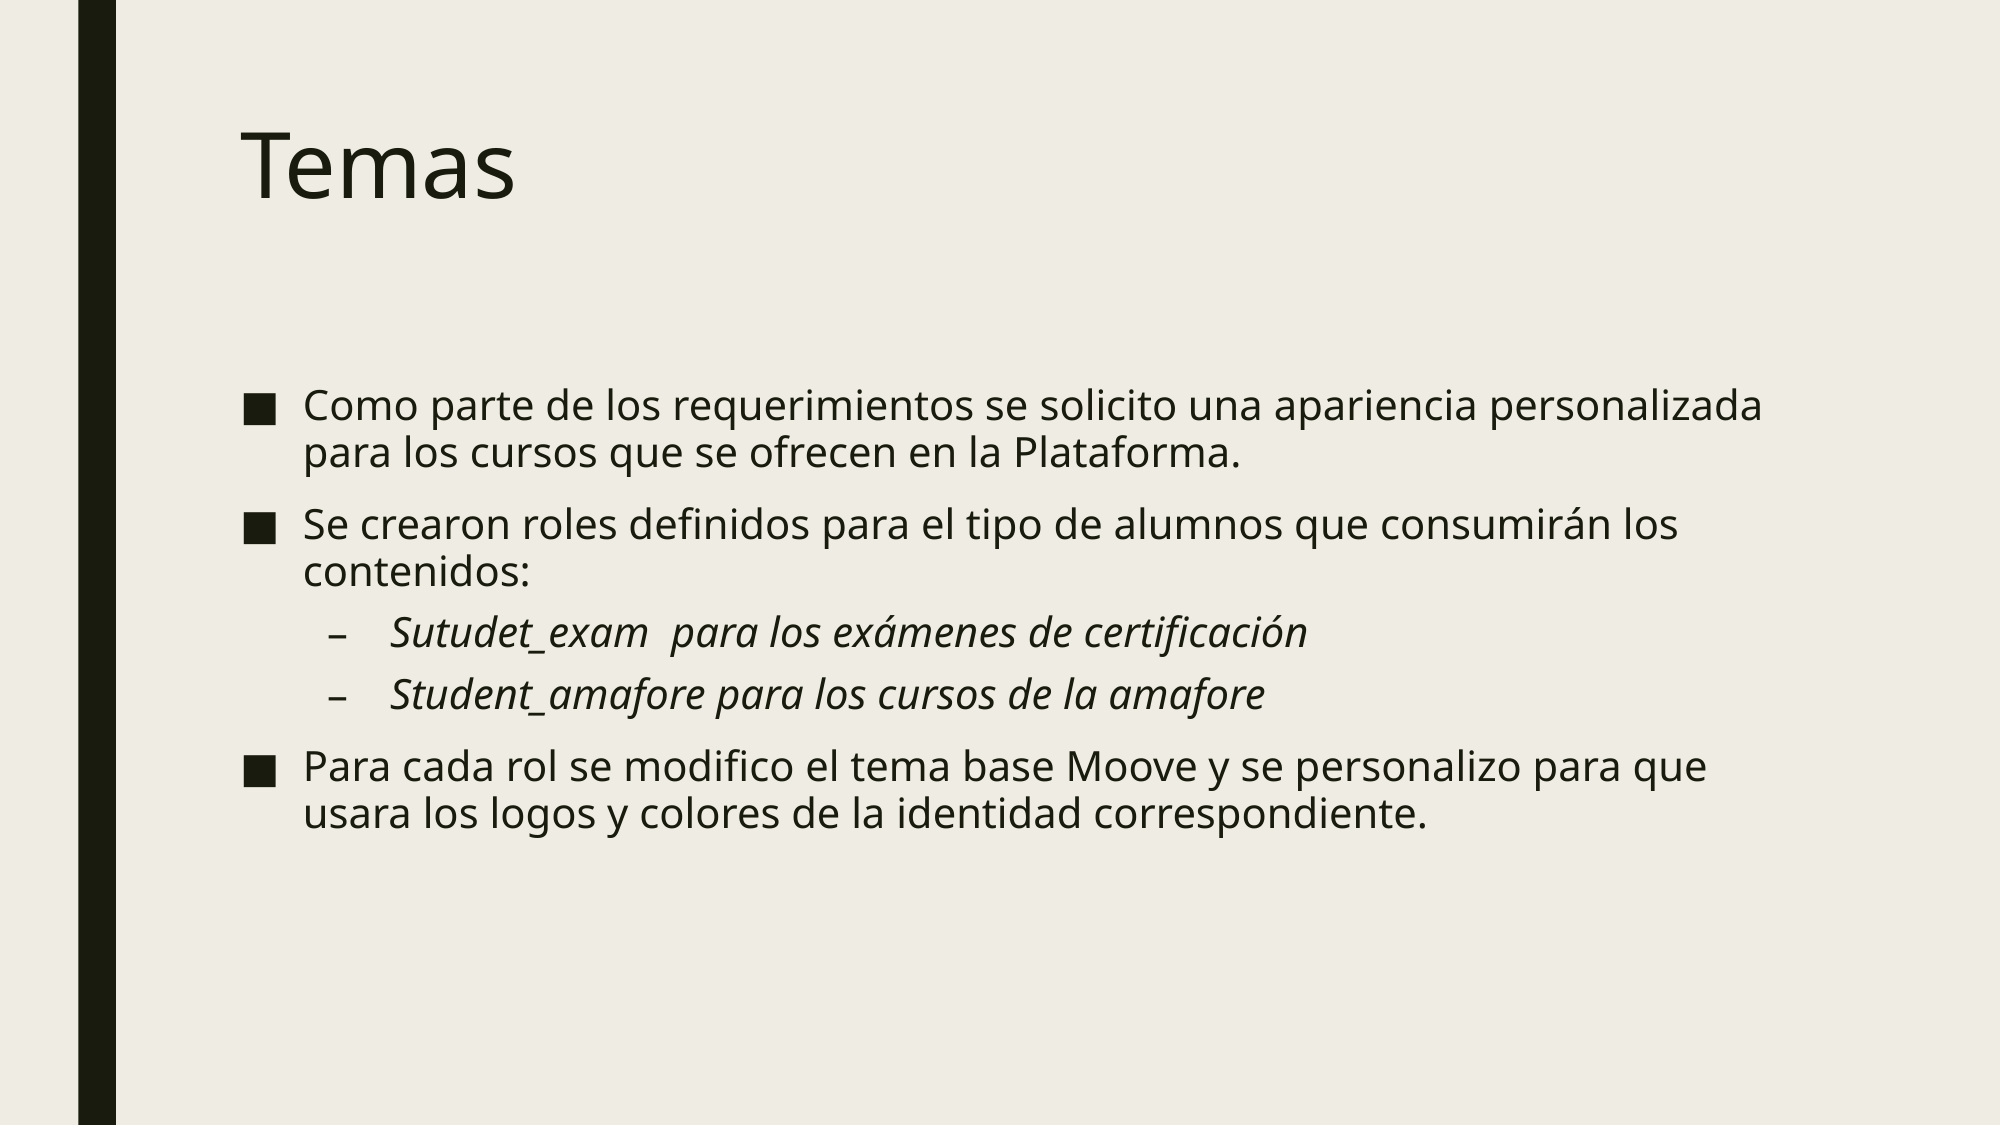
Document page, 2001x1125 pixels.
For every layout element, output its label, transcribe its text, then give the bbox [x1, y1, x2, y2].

list Como parte de los requerimientos se solicito una apariencia personalizada para los cursos que se ofrecen en la Plataforma. Se crearon roles definidos para el tipo de alumnos que consumirán los contenidos: Sutudet_exam para los exámenes de certificación Student_amafore para los cursos de la amafore Para cada rol se modifico el tema base Moove y se personalizo para que usara los logos y colores de la identidad correspondiente. [225, 375, 1800, 963]
title Temas [225, 112, 1800, 357]
